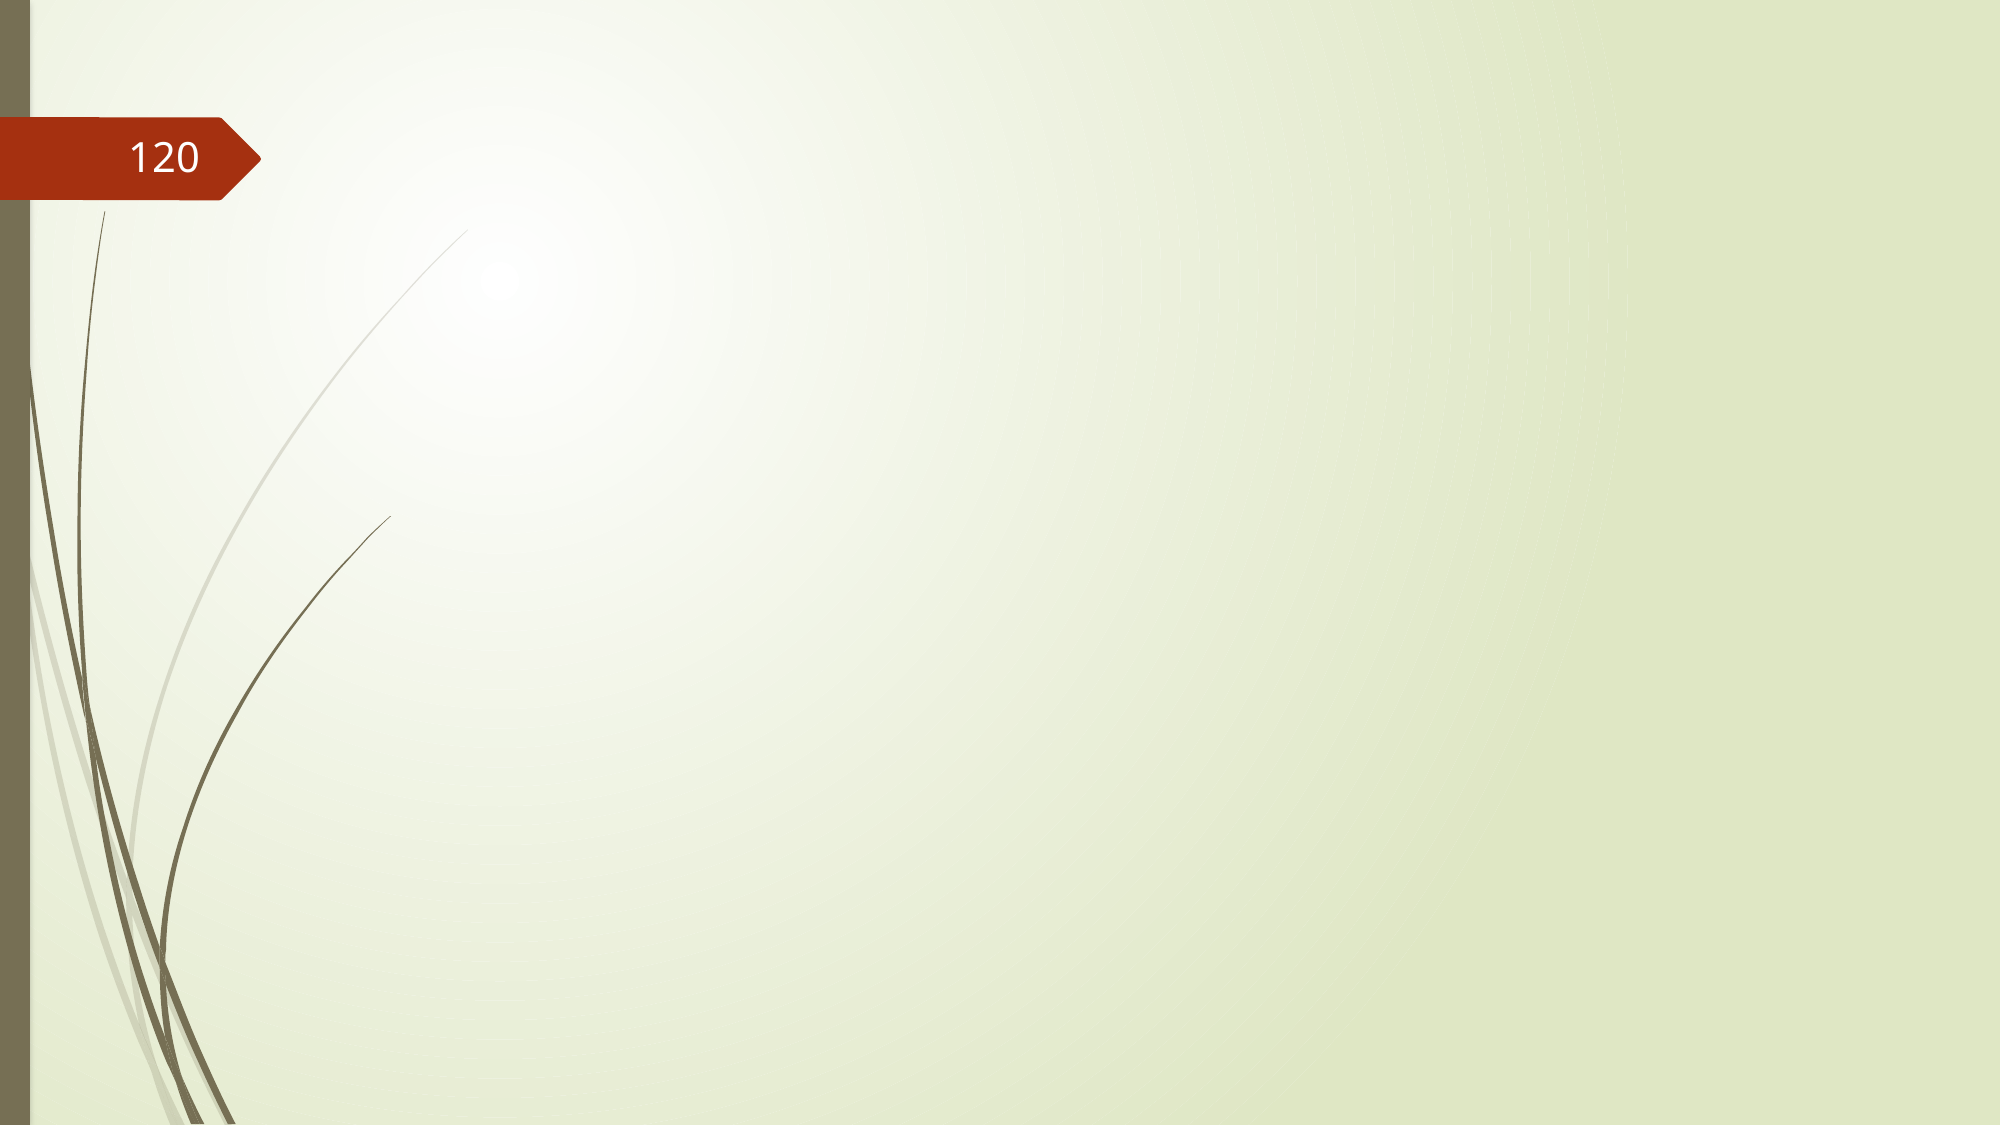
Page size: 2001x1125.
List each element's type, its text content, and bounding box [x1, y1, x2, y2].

slide_number 120 [87, 129, 216, 190]
